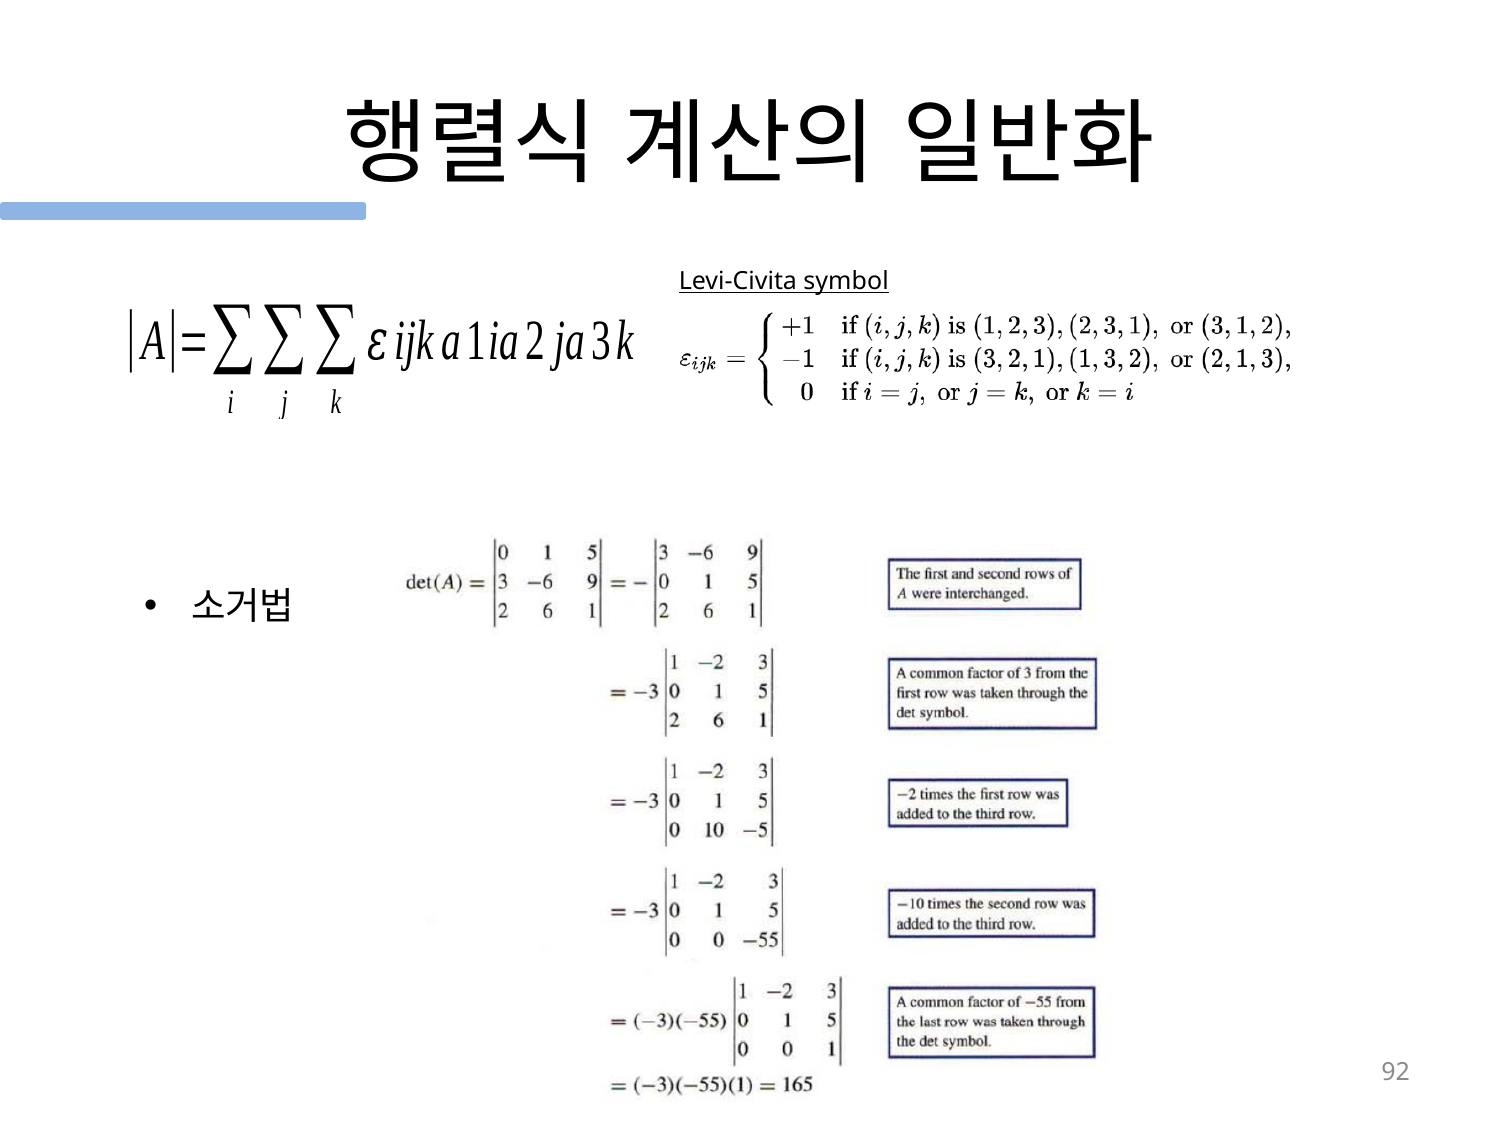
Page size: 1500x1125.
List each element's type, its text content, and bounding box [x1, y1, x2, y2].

picture [663, 290, 1306, 411]
picture [383, 526, 1112, 1107]
title 행렬식 계산의 일반화 [75, 45, 1425, 233]
text_box [0, 200, 369, 222]
text_box 소거법 [129, 574, 310, 634]
slide_number 92 [1116, 1042, 1425, 1103]
text_box Levi-Civita symbol [664, 257, 904, 289]
